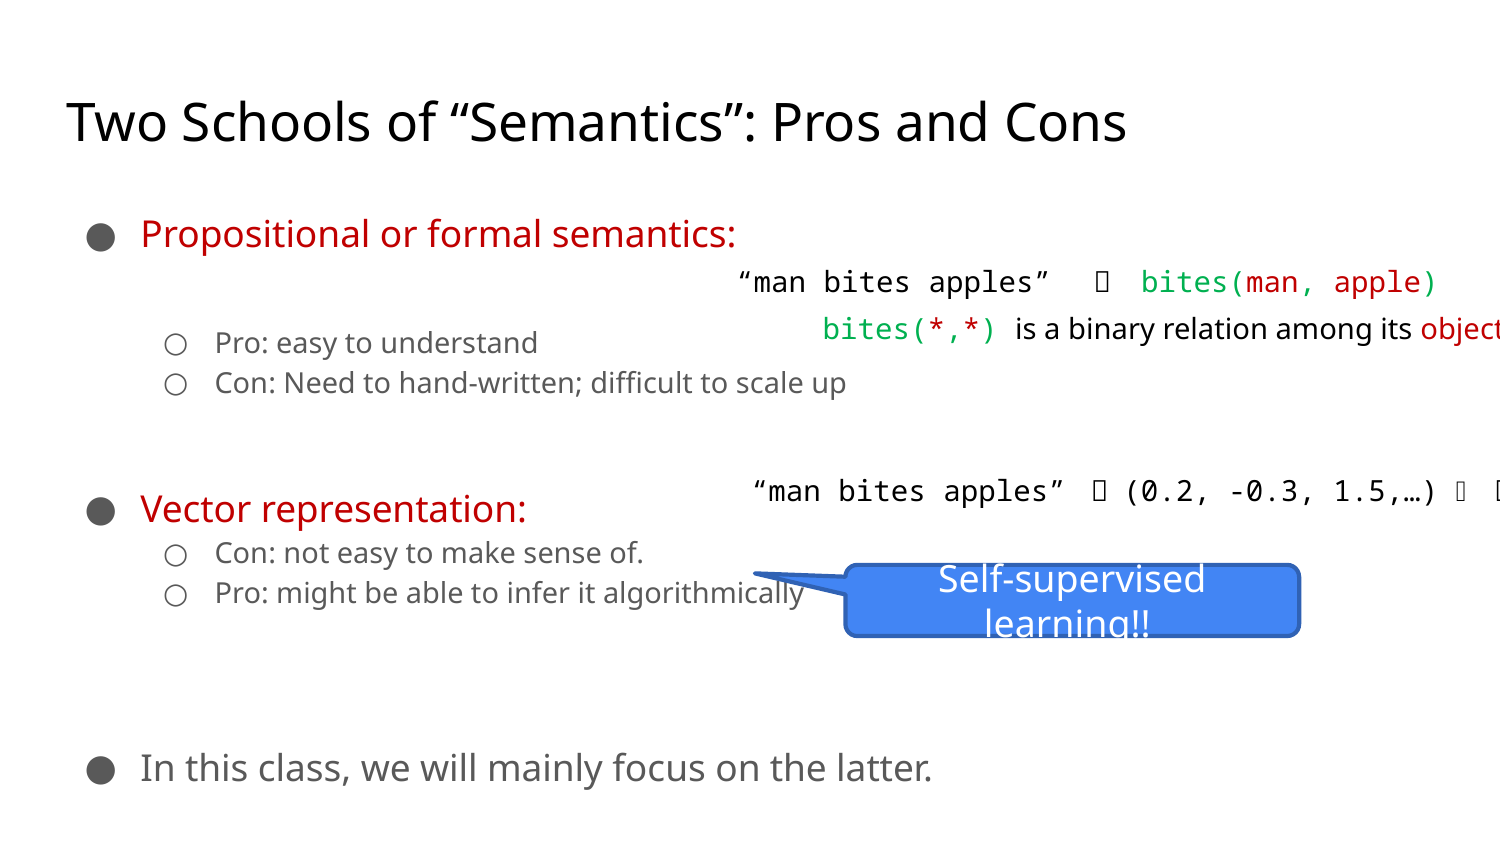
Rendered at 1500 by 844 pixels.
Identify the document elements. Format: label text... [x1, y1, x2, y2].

list Propositional or formal semantics: Pro: easy to understand Con: Need to hand-written; difficult to scale up Vector representation: Con: not easy to make sense of. Pro: might be able to infer it algorithmically In this class, we will mainly focus on the latter. [51, 189, 1449, 807]
title Two Schools of “Semantics”: Pros and Cons [51, 72, 1449, 167]
text_box “man bites apples”  (0.2, -0.3, 1.5,…)  ℝn [722, 464, 1500, 515]
text_box “man bites apples”  bites(man, apple) [707, 255, 1458, 306]
text_box Self-supervised learning!! [752, 562, 1302, 639]
text_box bites(*,*) is a binary relation among its objects. [793, 302, 1500, 353]
